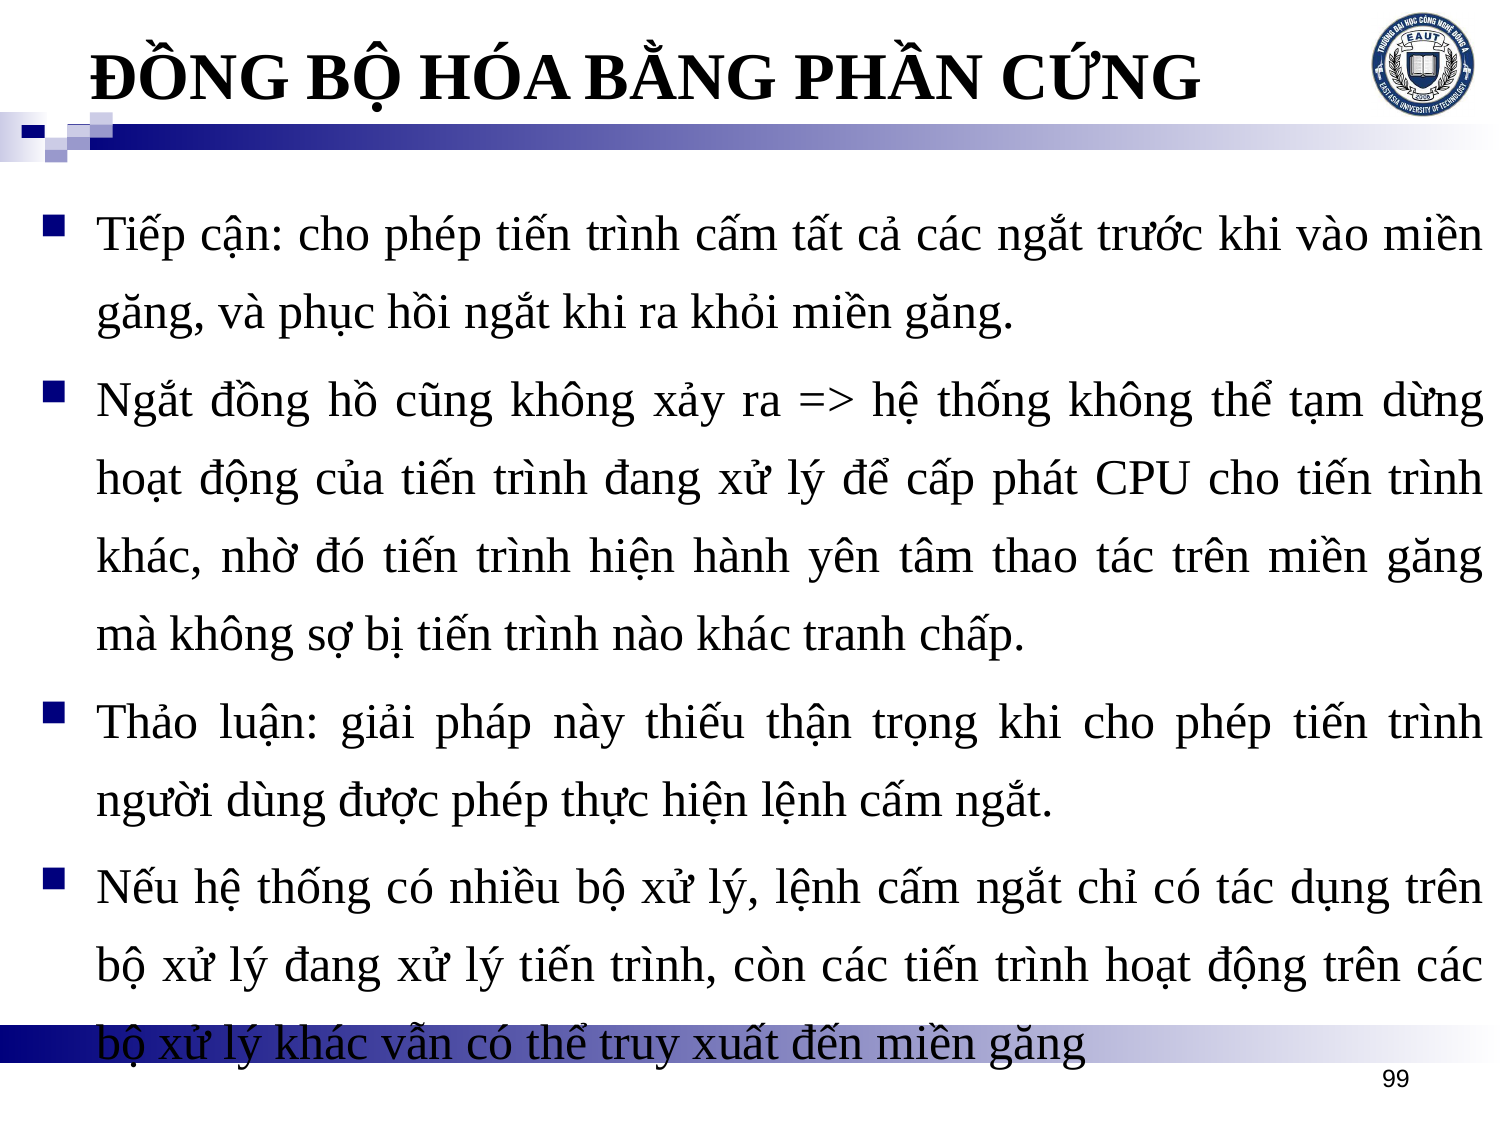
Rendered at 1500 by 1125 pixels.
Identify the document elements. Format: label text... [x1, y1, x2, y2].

list Tiếp cận: cho phép tiến trình cấm tất cả các ngắt trước khi vào miền găng, và phục hồi ngắt khi ra khỏi miền găng. Ngắt đồng hồ cũng không xảy ra => hệ thống không thể tạm dừng hoạt động của tiến trình đang xử lý để cấp phát CPU cho tiến trình khác, nhờ đó tiến trình hiện hành yên tâm thao tác trên miền găng mà không sợ bị tiến trình nào khác tranh chấp. Thảo luận: giải pháp này thiếu thận trọng khi cho phép tiến trình người dùng được phép thực hiện lệnh cấm ngắt. Nếu hệ thống có nhiều bộ xử lý, lệnh cấm ngắt chỉ có tác dụng trên bộ xử lý đang xử lý tiến trình, còn các tiến trình hoạt động trên các bộ xử lý khác vẫn có thể truy xuất đến miền găng [24, 174, 1500, 1100]
title ĐỒNG BỘ HÓA BẰNG PHẦN CỨNG [75, 24, 1263, 174]
